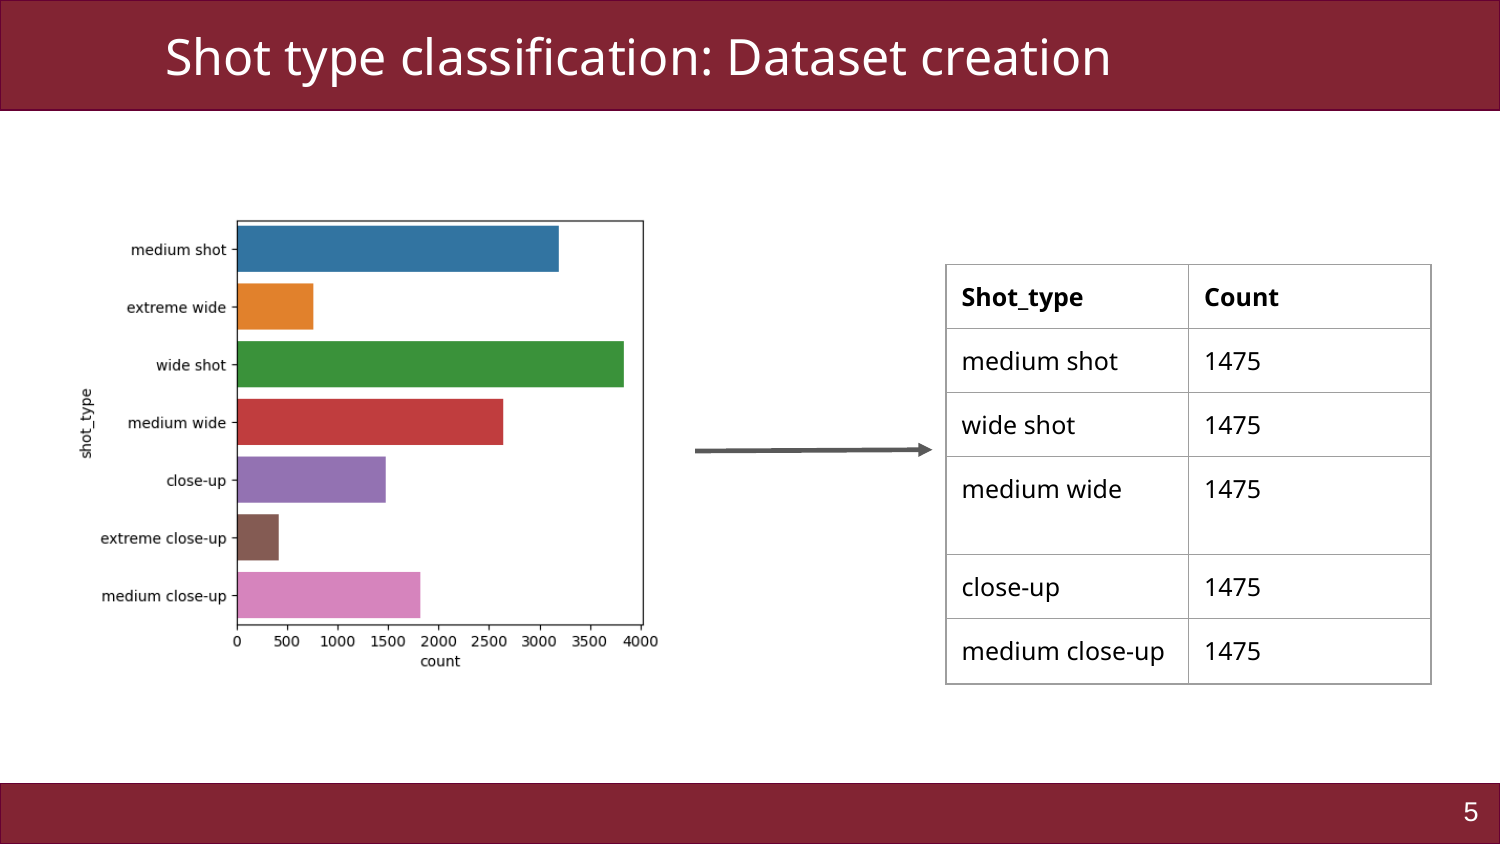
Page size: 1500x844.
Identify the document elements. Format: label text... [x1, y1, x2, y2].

table_cell 1475 [1189, 329, 1430, 392]
table_cell 1475 [1189, 393, 1430, 456]
table_cell 1475 [1189, 457, 1430, 554]
table_cell close-up [947, 555, 1188, 618]
slide_number ‹#› [1403, 779, 1494, 844]
table_cell wide shot [947, 393, 1188, 456]
table_cell 1475 [1189, 619, 1430, 683]
text_box [1494, 783, 1500, 844]
table_cell medium close-up [947, 619, 1188, 683]
table_header Shot_type [947, 265, 1188, 328]
table_cell medium wide [947, 457, 1188, 554]
table_header Count [1189, 265, 1430, 328]
table_cell 1475 [1189, 555, 1430, 618]
table_cell medium shot [947, 329, 1188, 392]
text_box Shot type classification: Dataset creation [0, 0, 1500, 111]
text_box [0, 783, 1403, 844]
picture [69, 210, 669, 680]
